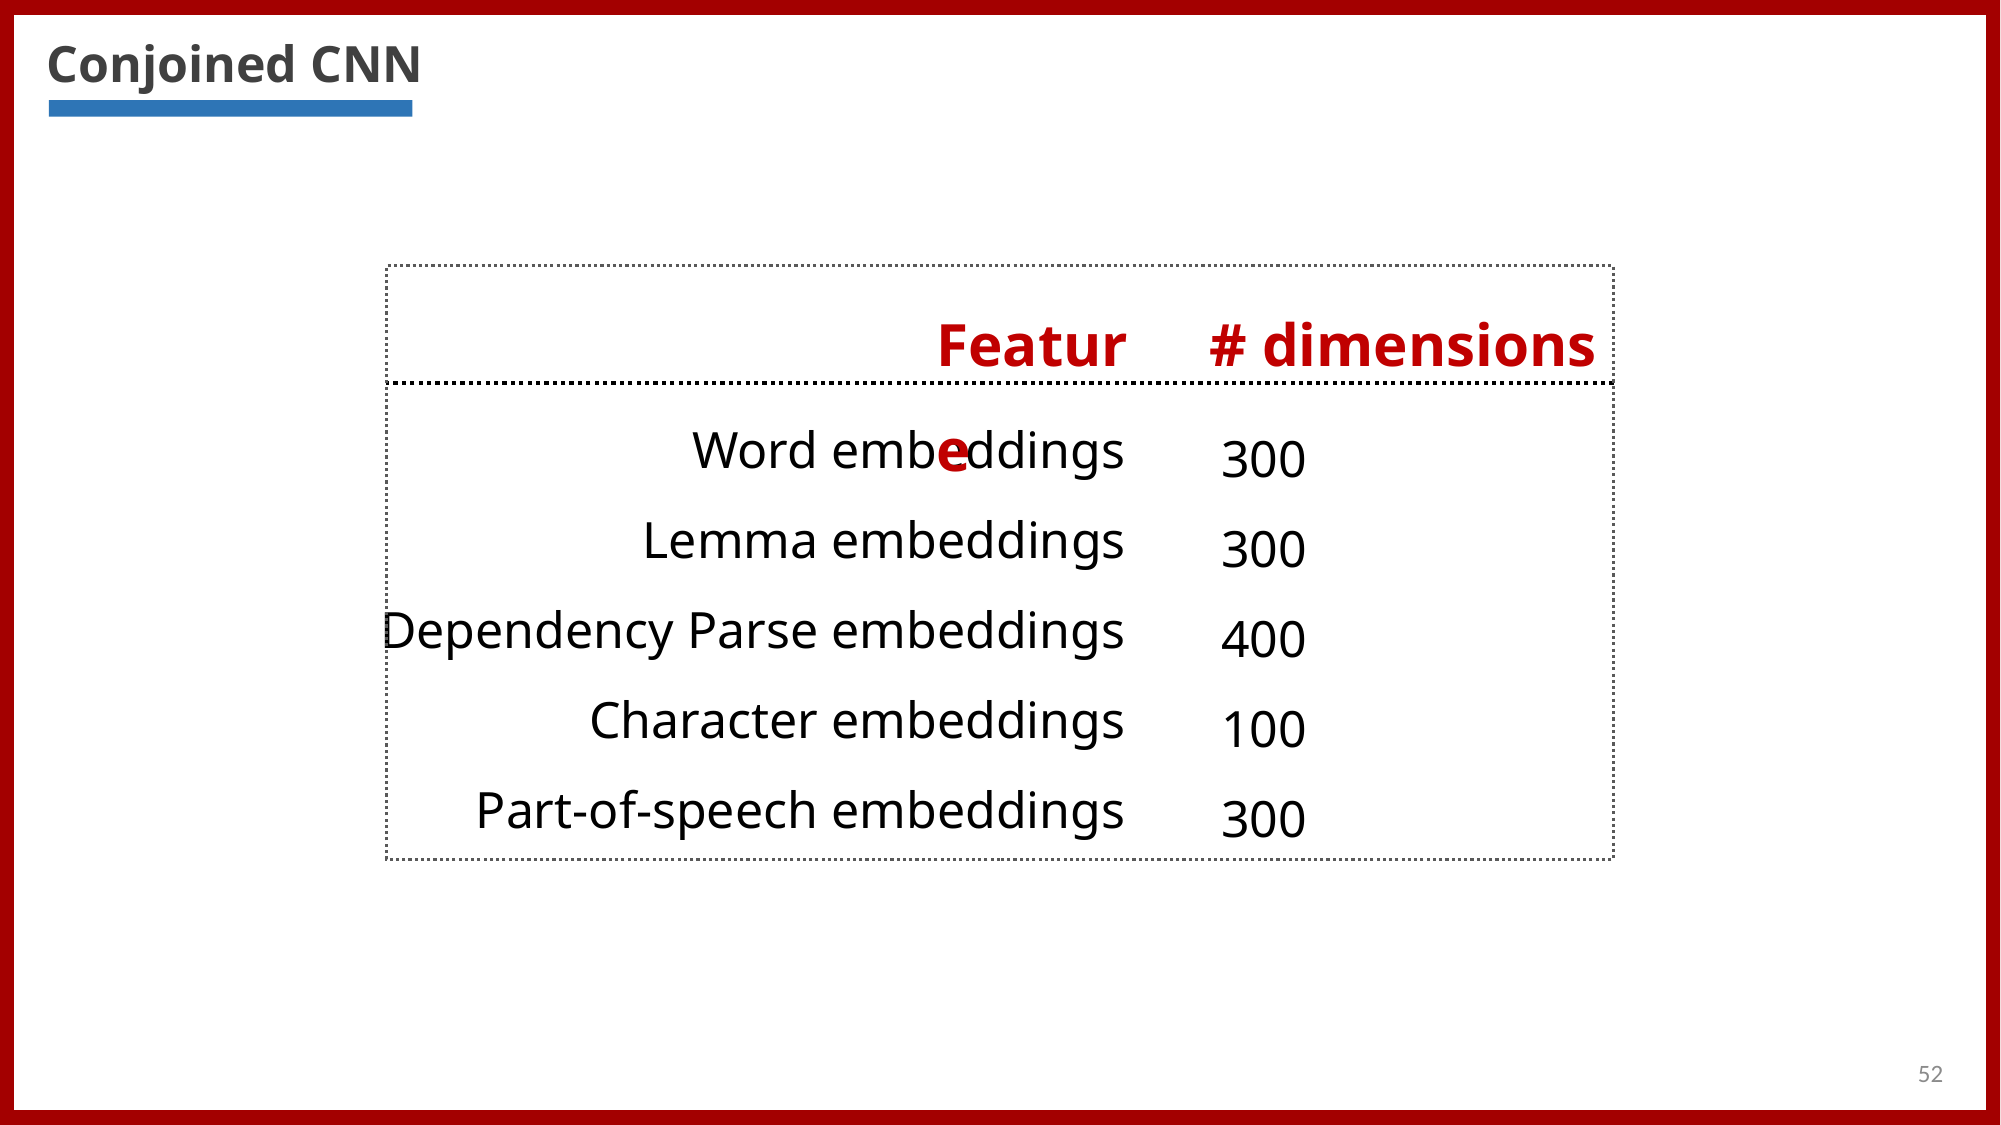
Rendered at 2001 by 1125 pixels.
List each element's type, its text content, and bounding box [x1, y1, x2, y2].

slide_number 52 [1508, 1042, 1959, 1103]
text_box Conjoined CNN [31, 25, 657, 101]
text_box [385, 265, 1615, 860]
text_box [48, 99, 413, 118]
text_box Word embeddings Lemma embeddings Dependency Parse embeddings Character embeddings Part-of-speech embeddings [320, 380, 1141, 936]
